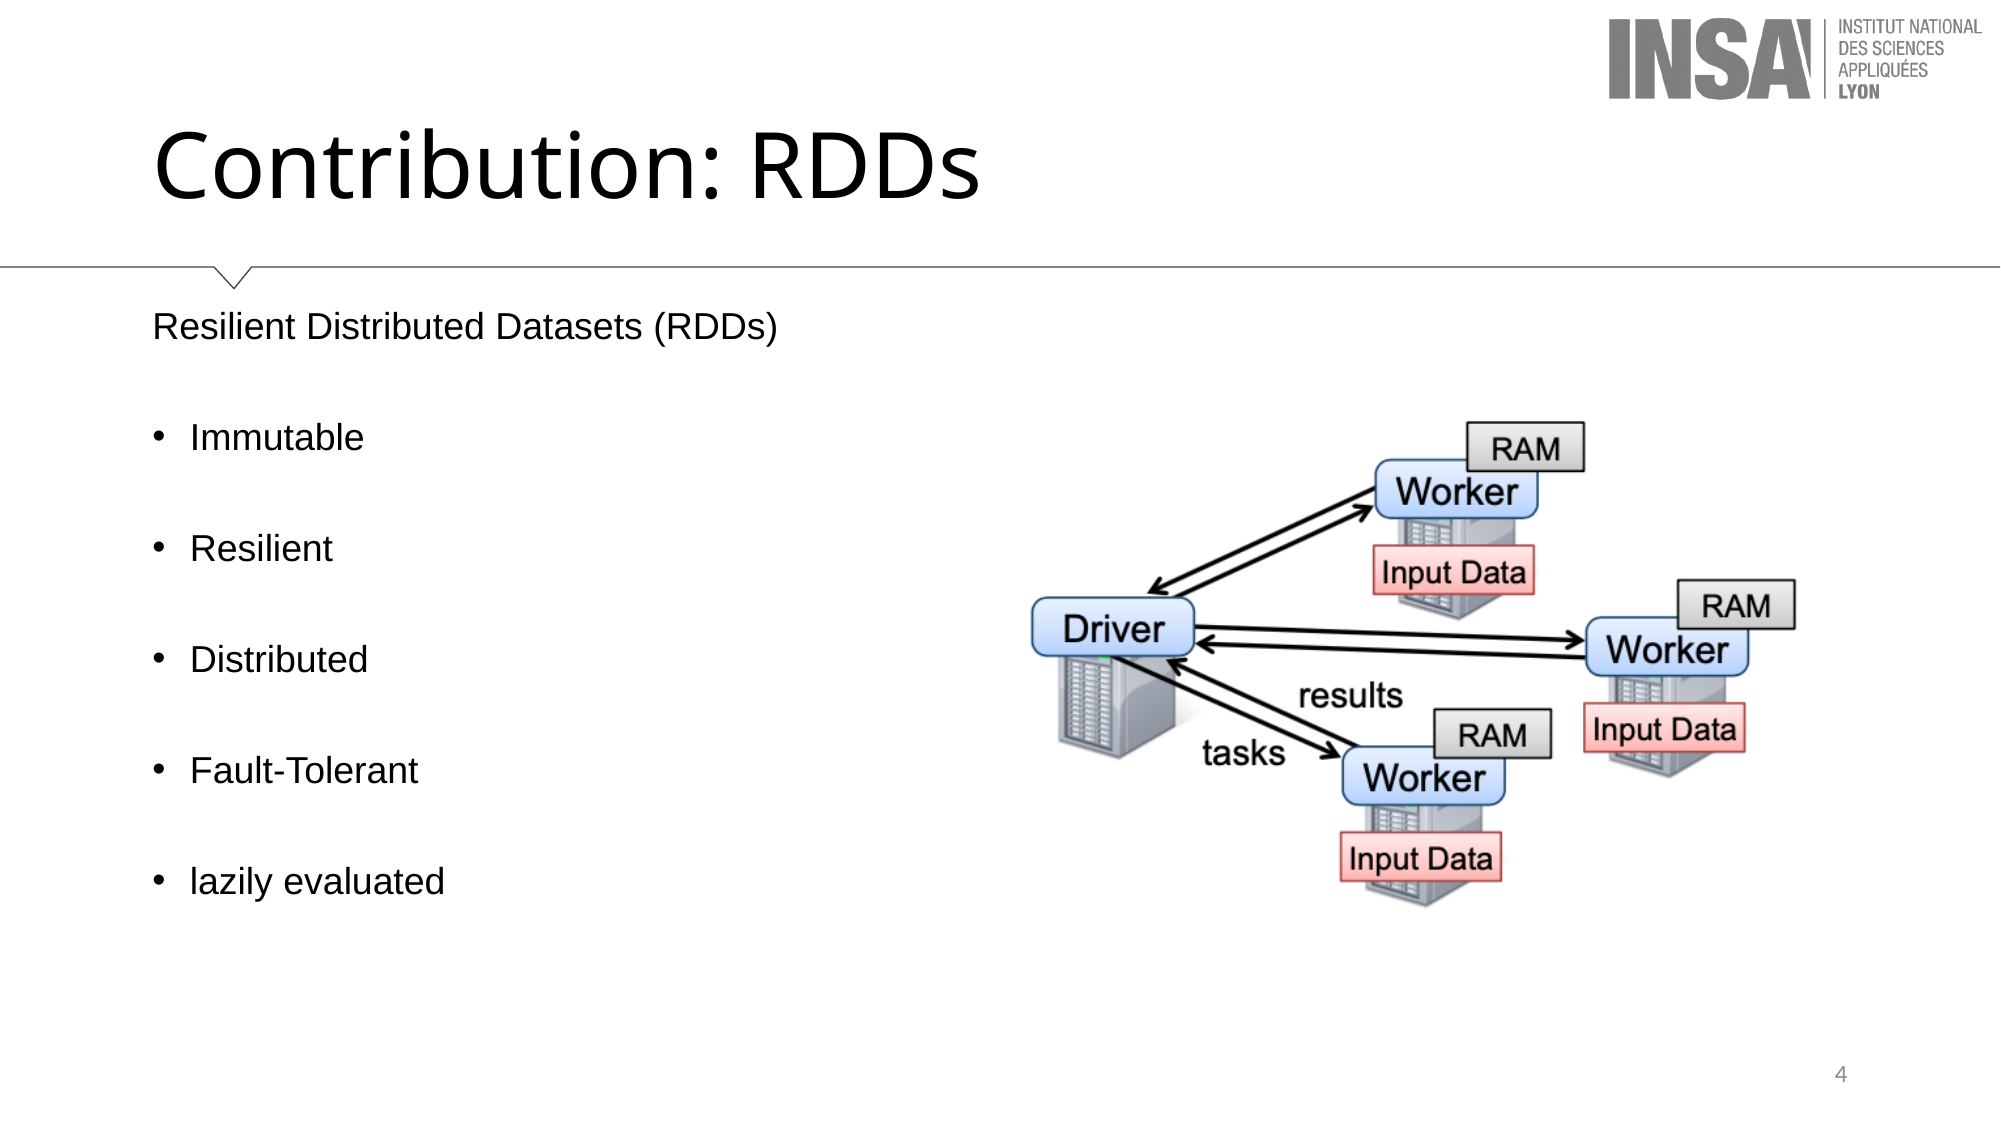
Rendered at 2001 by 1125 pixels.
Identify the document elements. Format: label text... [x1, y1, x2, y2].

title Contribution: RDDs [137, 59, 1863, 278]
slide_number 4 [1412, 1042, 1863, 1103]
list Resilient Distributed Datasets (RDDs) Immutable Resilient Distributed Fault-Tolerant lazily evaluated [137, 299, 1863, 1014]
picture [909, 318, 1863, 930]
picture [1591, 0, 2000, 118]
